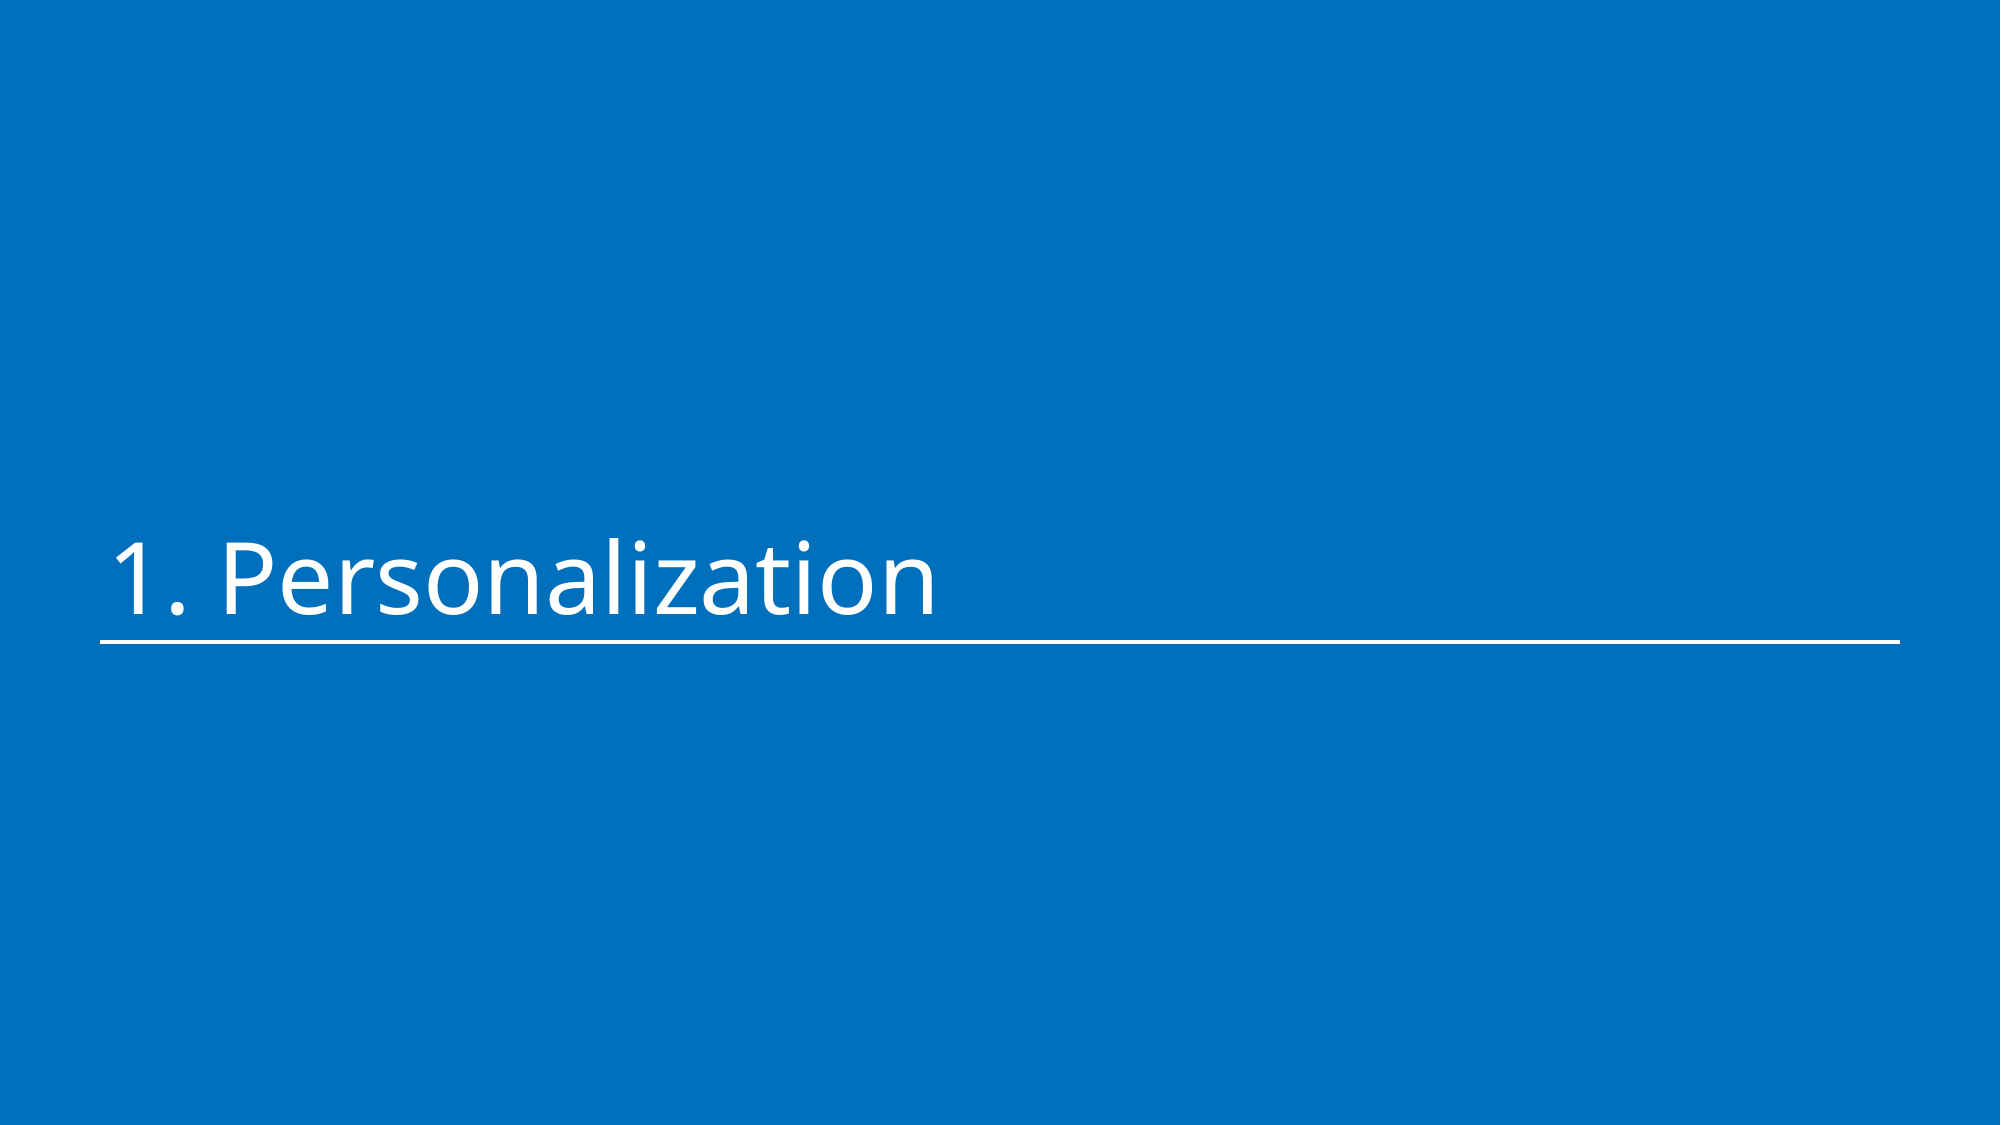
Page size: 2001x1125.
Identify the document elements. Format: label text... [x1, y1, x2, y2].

title 1. Personalization [99, 482, 1900, 642]
